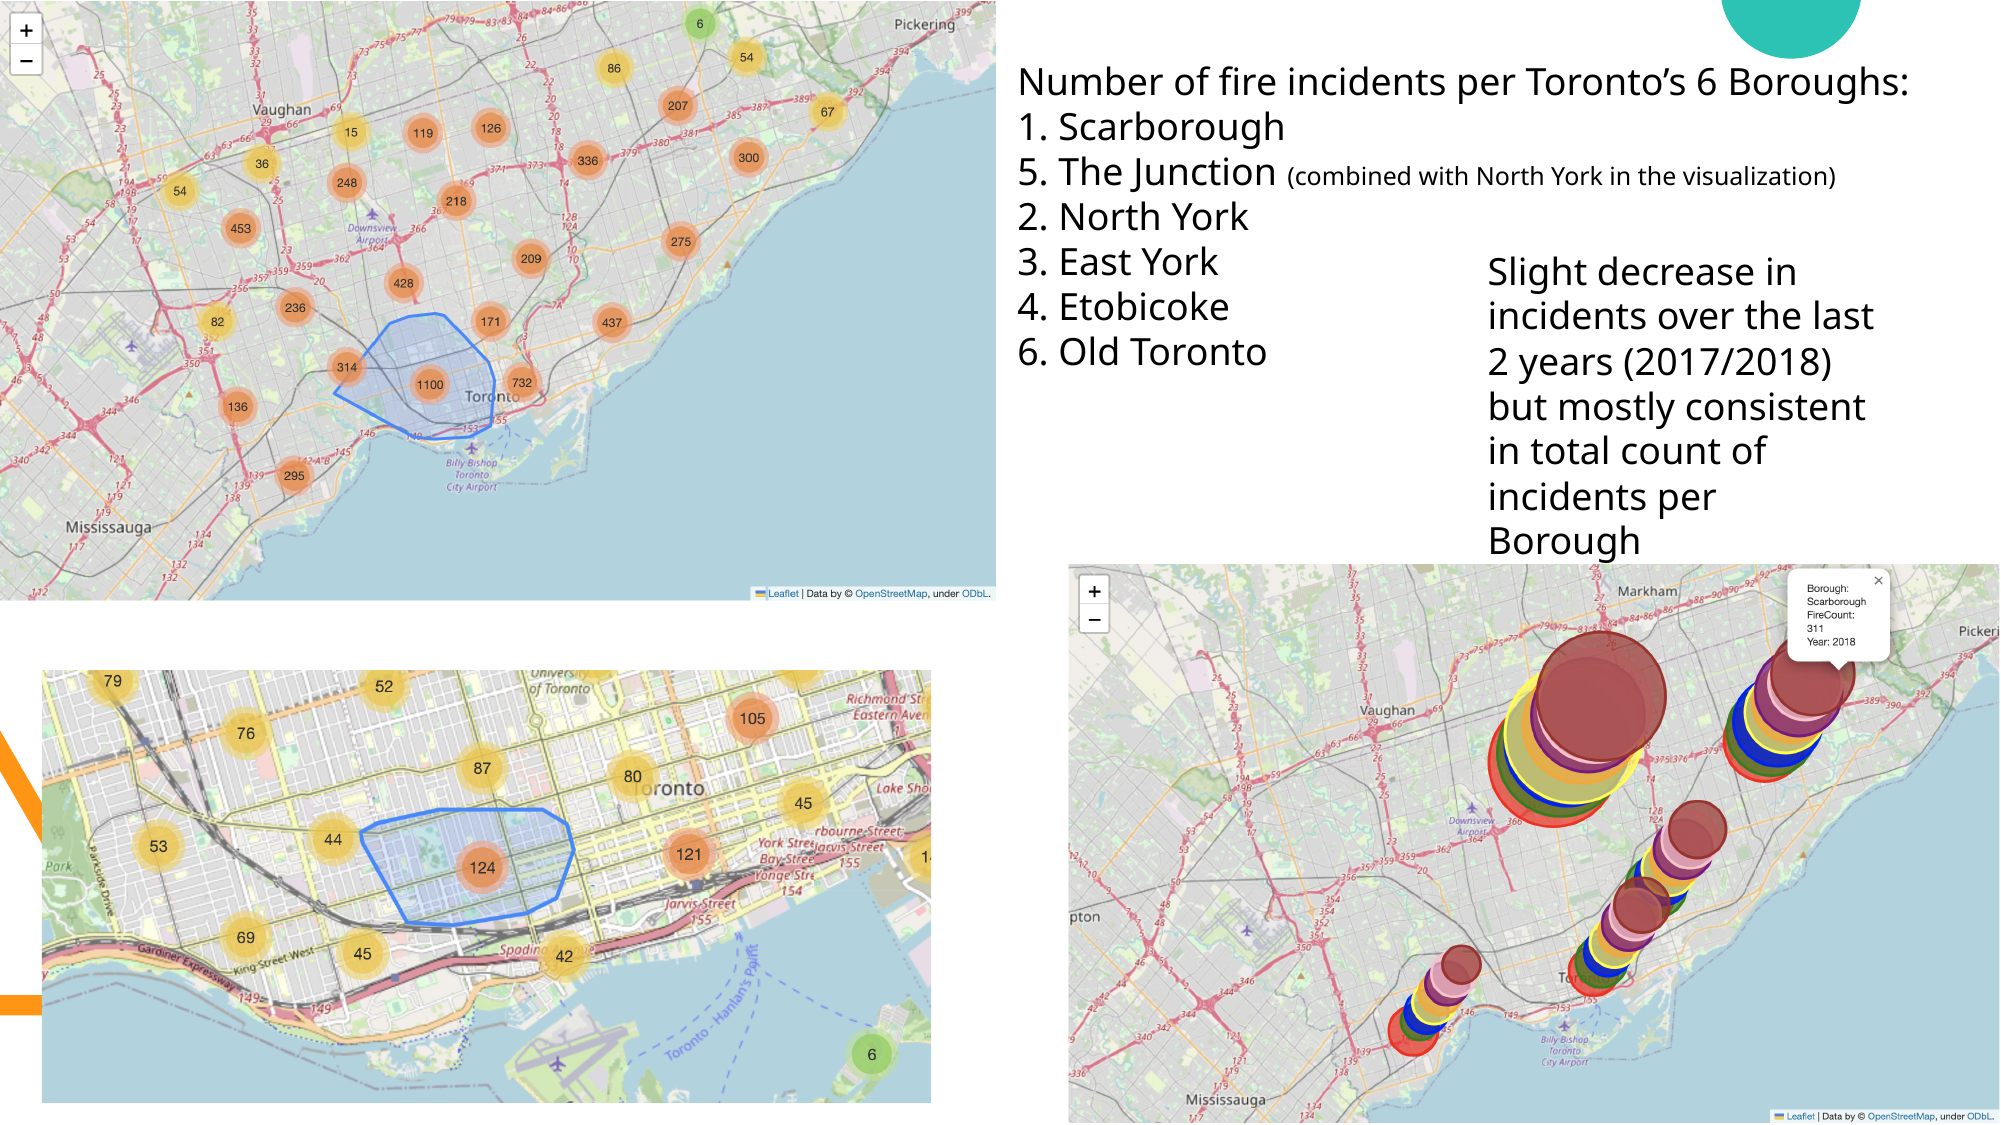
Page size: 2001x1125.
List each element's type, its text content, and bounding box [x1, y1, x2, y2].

picture [0, 1, 1000, 603]
picture [1068, 561, 2000, 1125]
picture [41, 670, 931, 1103]
text_box Slight decrease in incidents over the last 2 years (2017/2018) but mostly consistent in total count of incidents per Borough [1473, 240, 1892, 561]
text_box Number of fire incidents per Toronto’s 6 Boroughs: 1. Scarborough 5. The Junction (combined with North York in the visualization) 2. North York 3. East York 4. Etobicoke 6. Old Toronto [1002, 50, 1926, 381]
